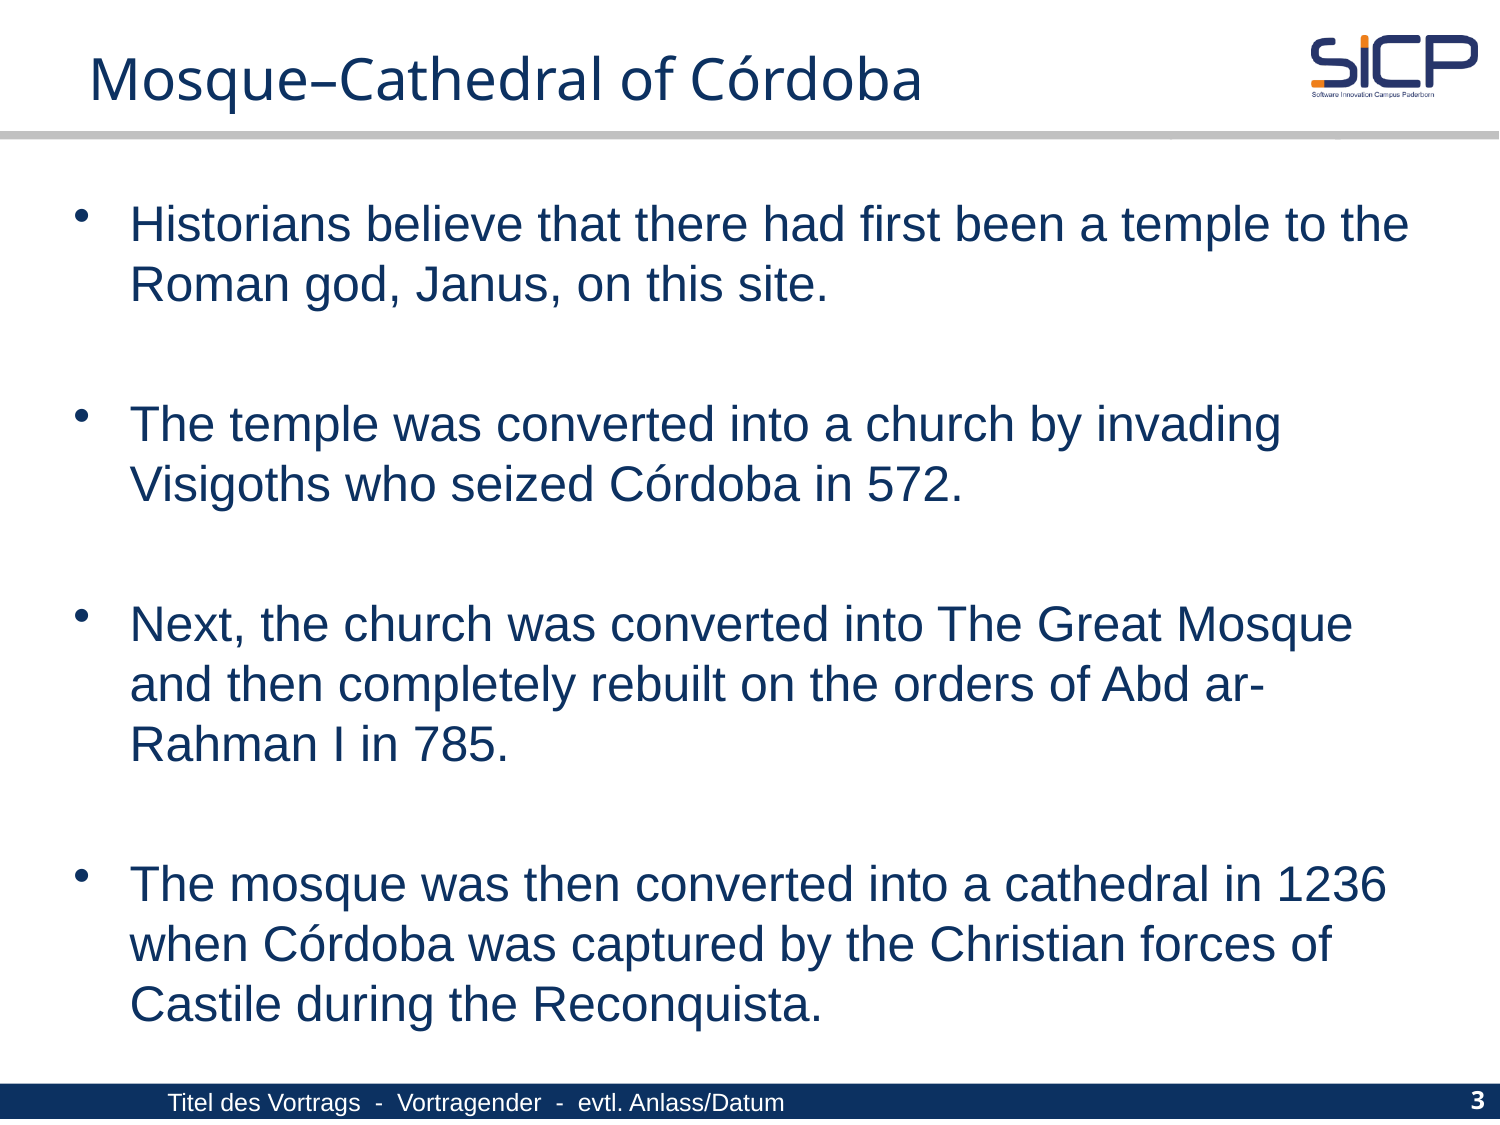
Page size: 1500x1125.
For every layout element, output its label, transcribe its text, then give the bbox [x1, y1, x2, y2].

title Mosque–Cathedral of Córdoba [58, 35, 1161, 118]
list Historians believe that there had first been a temple to the Roman god, Janus, on this site. The temple was converted into a church by invading Visigoths who seized Córdoba in 572. Next, the church was converted into The Great Mosque and then completely rebuilt on the orders of Abd ar-Rahman I in 785. The mosque was then converted into a cathedral in 1236 when Córdoba was captured by the Christian forces of Castile during the Reconquista. [58, 184, 1442, 1040]
footer Titel des Vortrags - Vortragender - evtl. Anlass/Datum [152, 1083, 1278, 1120]
picture [1311, 35, 1478, 98]
slide_number 3 [1394, 1083, 1500, 1120]
